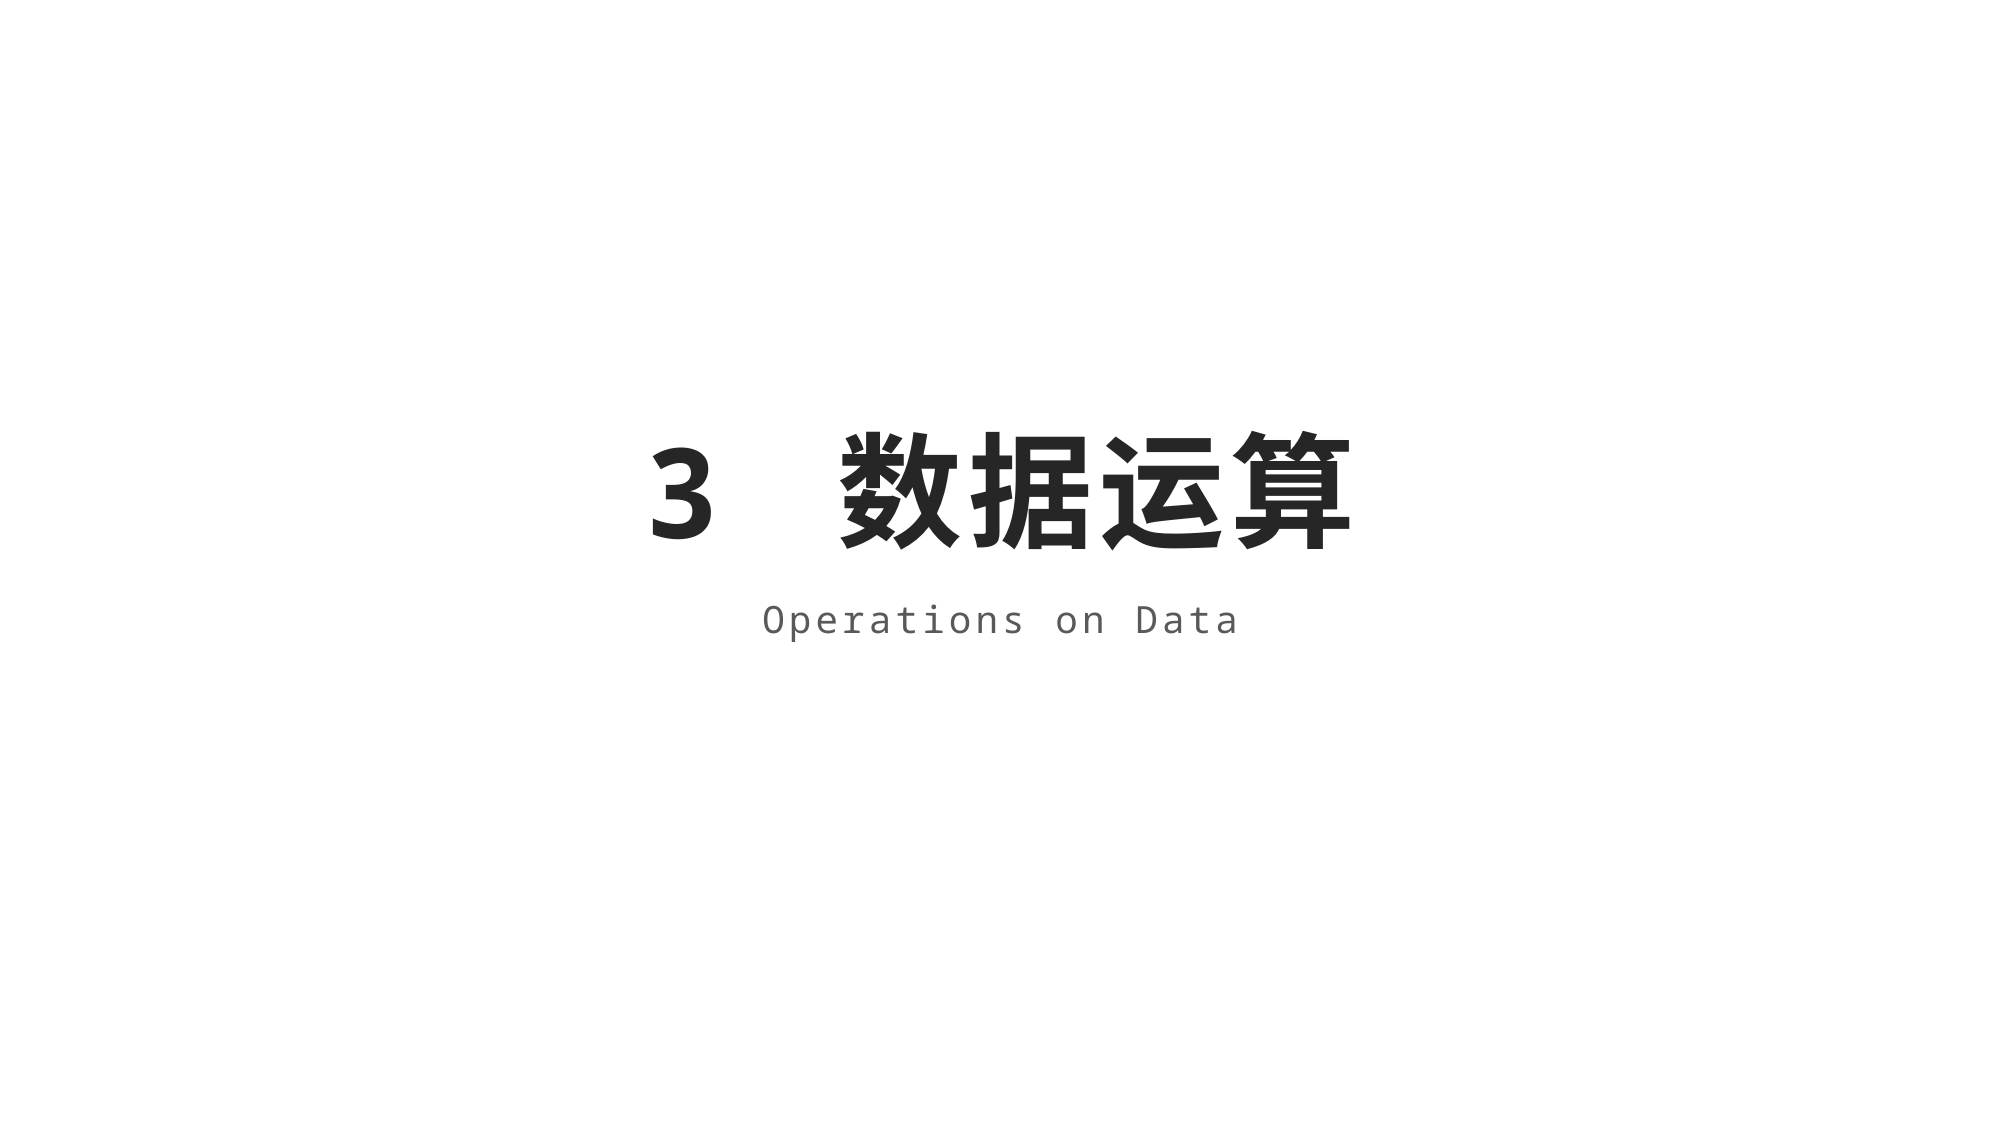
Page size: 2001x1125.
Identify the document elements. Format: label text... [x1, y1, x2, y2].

subtitle Operations on Data [196, 584, 1805, 826]
title 3 数据运算 [196, 149, 1805, 572]
